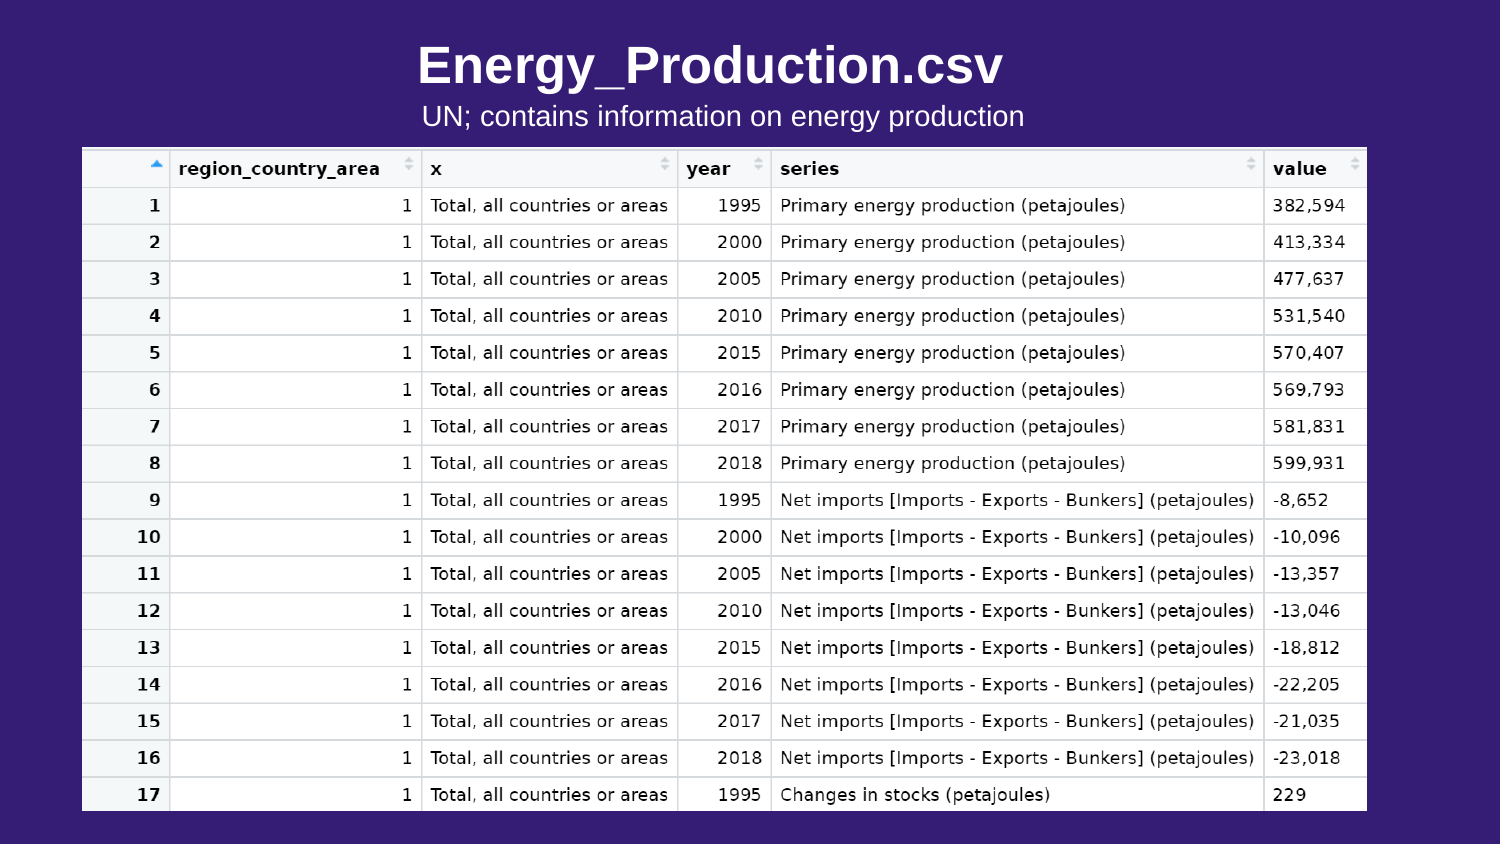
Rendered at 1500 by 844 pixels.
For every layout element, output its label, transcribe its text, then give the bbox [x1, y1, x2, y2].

title Energy_Production.csv [402, 16, 1046, 111]
text_box UN; contains information on energy production [406, 82, 1042, 146]
picture [81, 147, 1367, 812]
